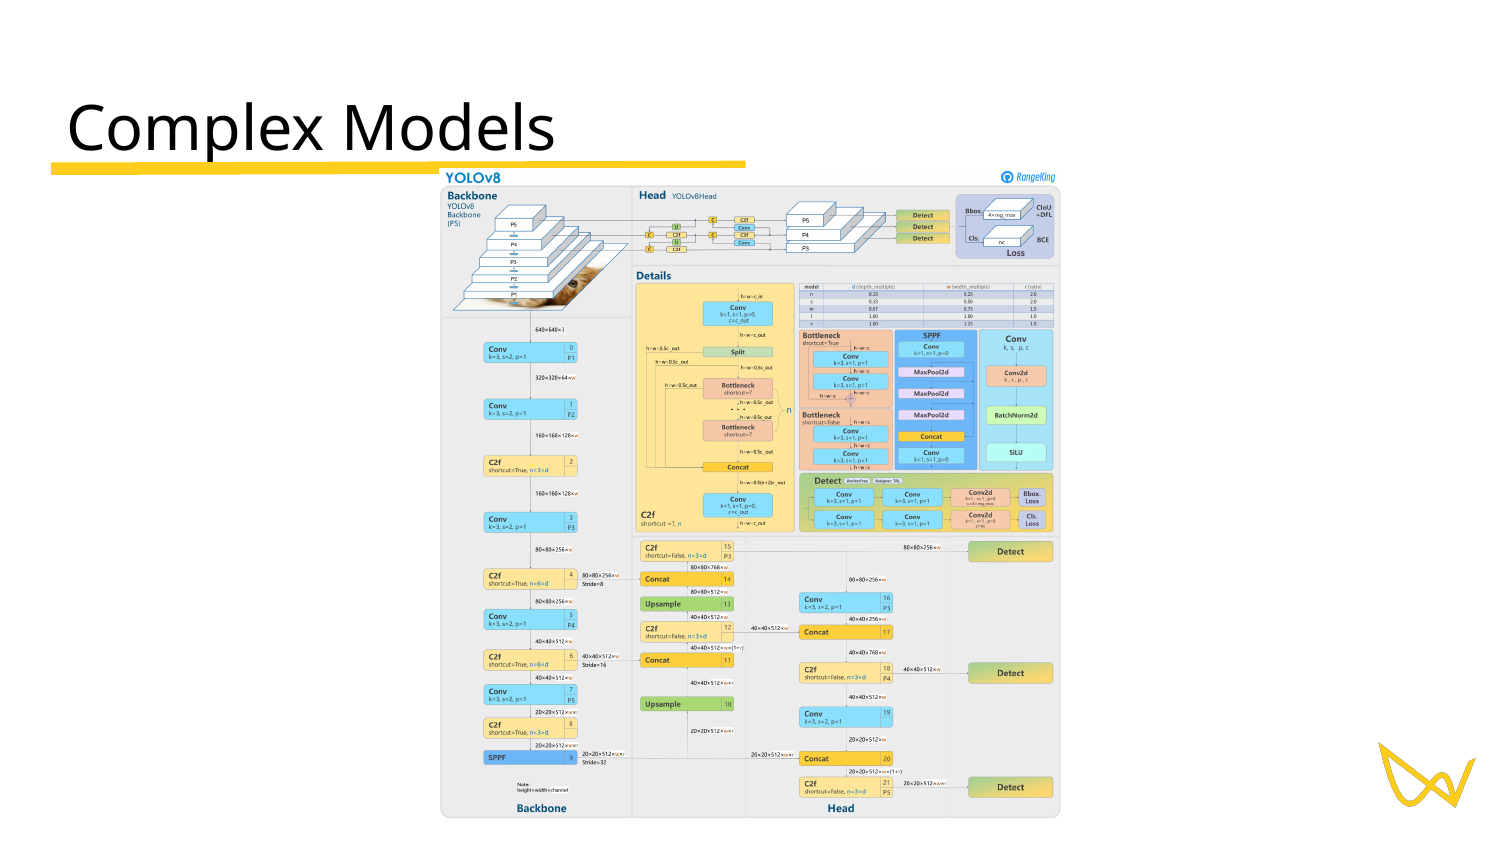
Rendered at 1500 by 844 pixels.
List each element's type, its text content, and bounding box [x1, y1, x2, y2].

picture [439, 168, 1061, 819]
title Complex Models [51, 72, 1449, 167]
picture [1359, 704, 1500, 844]
